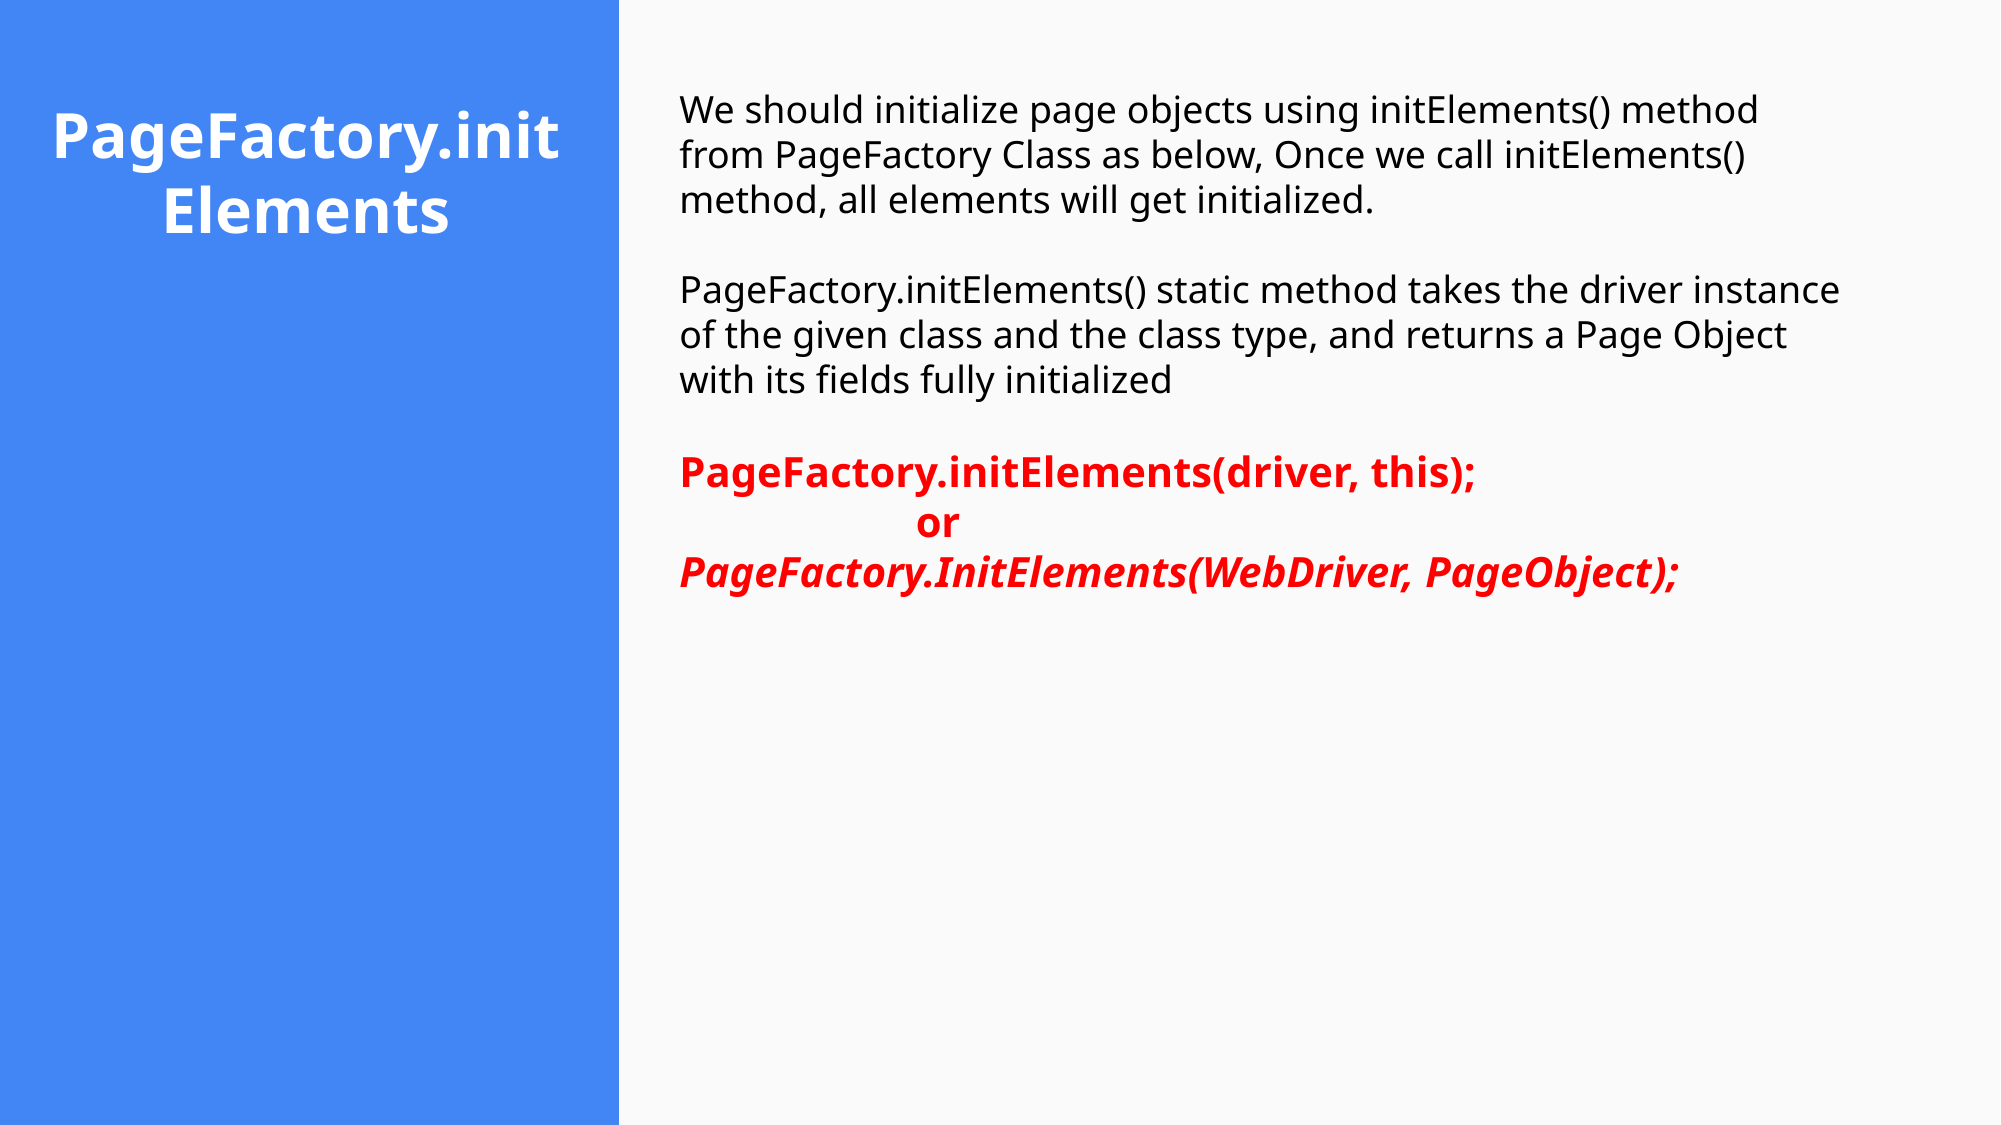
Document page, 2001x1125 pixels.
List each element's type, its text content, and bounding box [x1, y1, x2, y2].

title PageFactory.initElements [31, 38, 582, 262]
text_box We should initialize page objects using initElements() method from PageFactory Class as below, Once we call initElements() method, all elements will get initialized. PageFactory.initElements() static method takes the driver instance of the given class and the class type, and returns a Page Object with its fields fully initialized PageFactory.initElements(driver, this); or PageFactory.InitElements(WebDriver, PageObject); [664, 78, 1865, 995]
